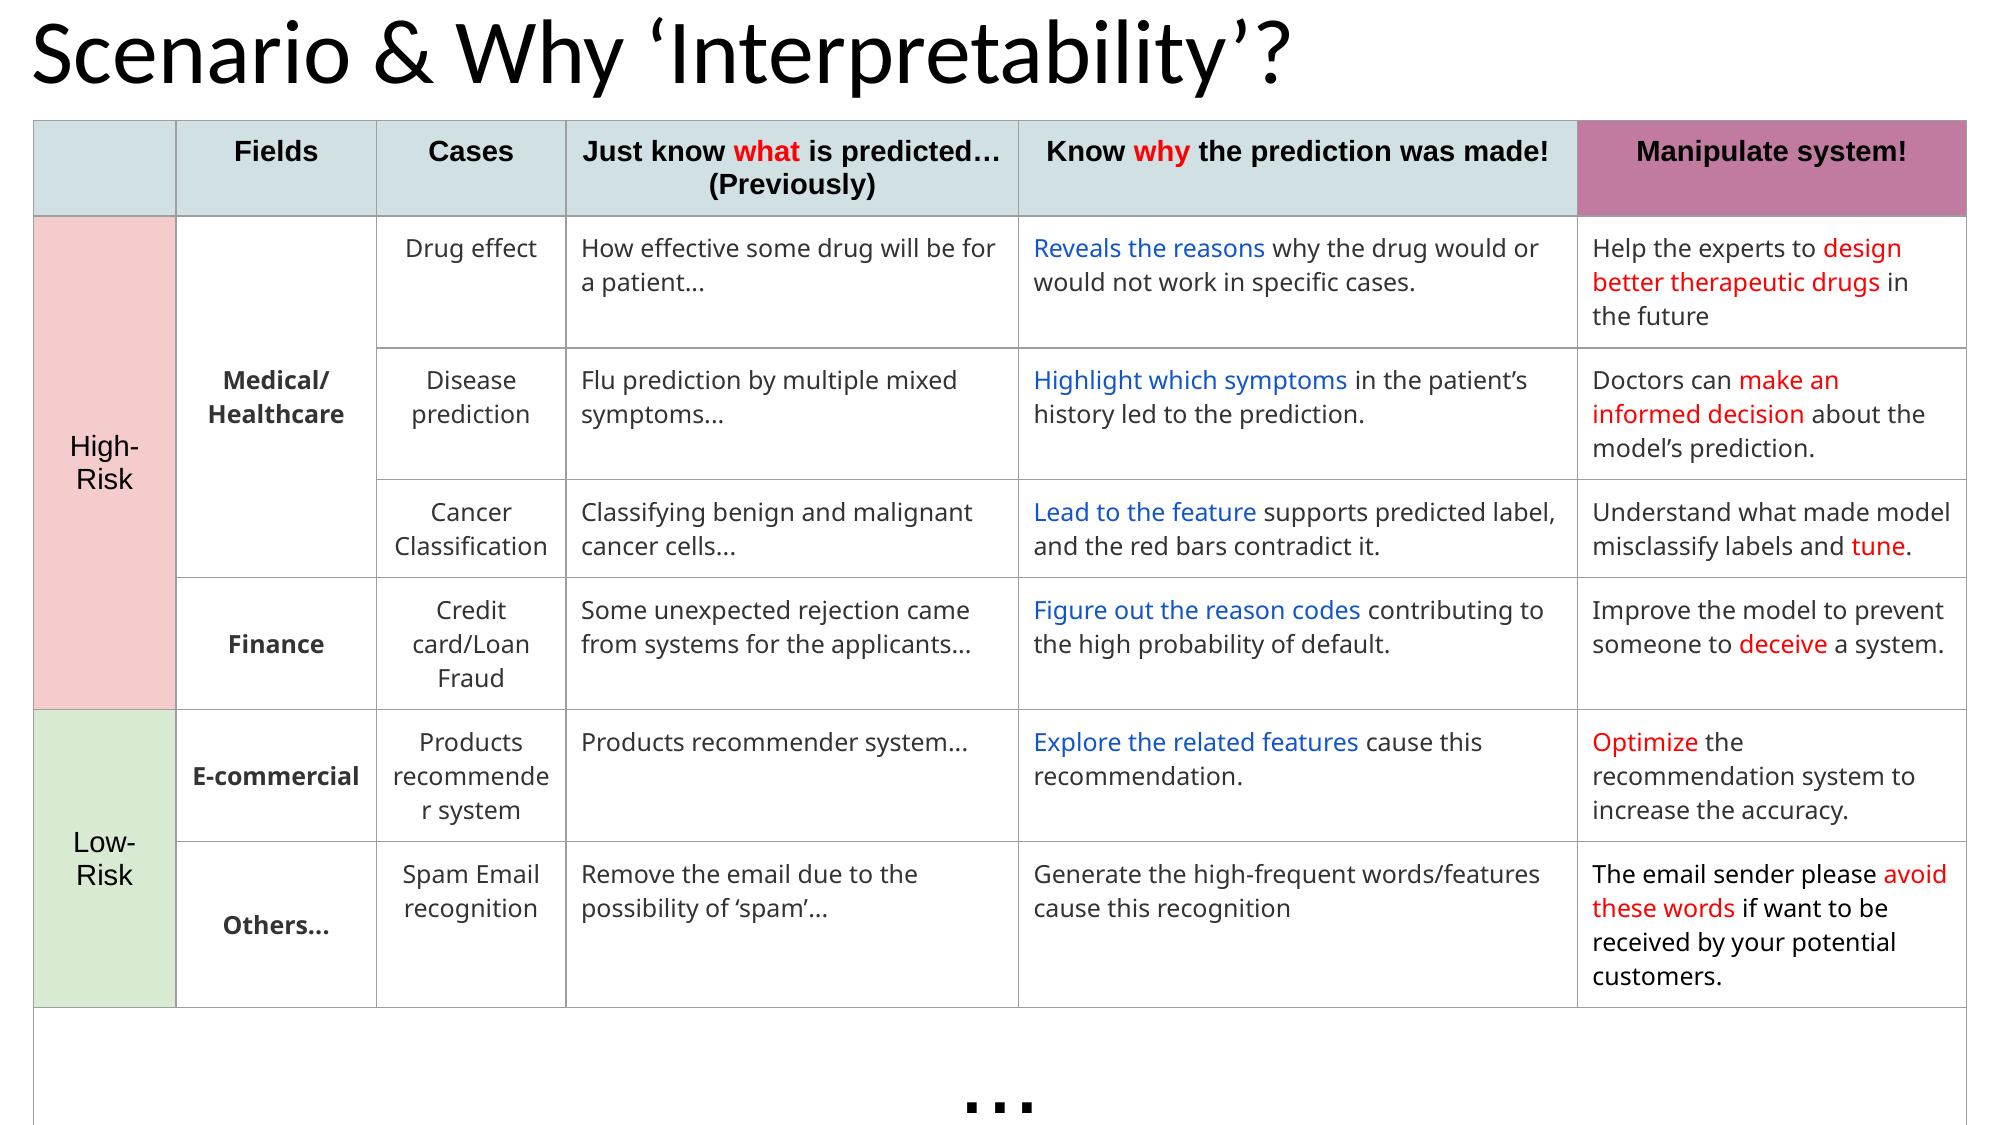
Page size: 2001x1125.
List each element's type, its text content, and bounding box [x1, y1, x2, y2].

table_header Manipulate system! [1578, 121, 1966, 215]
table_cell High- Risk [34, 217, 175, 709]
table_cell Help the experts to design better therapeutic drugs in the future [1578, 217, 1966, 347]
table_header Just know what is predicted…(Previously) [567, 121, 1018, 215]
table_cell Explore the related features cause this recommendation. [1019, 710, 1577, 841]
title Scenario & Why ‘Interpretability’? [16, 0, 1742, 156]
table_cell Credit card/Loan Fraud [377, 578, 565, 709]
table_header Cases [377, 121, 565, 215]
table_cell Doctors can make an informed decision about the model’s prediction. [1578, 349, 1966, 479]
table_cell Improve the model to prevent someone to deceive a system. [1578, 578, 1966, 709]
table_cell Understand what made model misclassify labels and tune. [1578, 480, 1966, 577]
table_cell Flu prediction by multiple mixed symptoms... [567, 349, 1018, 479]
table_header [34, 121, 175, 215]
table_cell Classifying benign and malignant cancer cells... [567, 480, 1018, 577]
table_cell How effective some drug will be for a patient... [567, 217, 1018, 347]
table_cell ... [34, 1008, 1966, 1125]
table_cell E-commercial [177, 710, 376, 841]
table_cell Reveals the reasons why the drug would or would not work in specific cases. [1019, 217, 1577, 347]
table_cell Cancer Classification [377, 480, 565, 577]
table_cell Generate the high-frequent words/features cause this recognition [1019, 842, 1577, 1007]
table_header Fields [177, 121, 376, 215]
table_cell Medical/ Healthcare [177, 217, 376, 577]
table_cell Figure out the reason codes contributing to the high probability of default. [1019, 578, 1577, 709]
table_cell The email sender please avoid these words if want to be received by your potential customers. [1578, 842, 1966, 1007]
table_cell Remove the email due to the possibility of ‘spam’... [567, 842, 1018, 1007]
table_cell Drug effect [377, 217, 565, 347]
table_cell Highlight which symptoms in the patient’s history led to the prediction. [1019, 349, 1577, 479]
table_cell Spam Email recognition [377, 842, 565, 1007]
table_cell Products recommender system... [567, 710, 1018, 841]
table_cell Products recommender system [377, 710, 565, 841]
table_cell Disease prediction [377, 349, 565, 479]
table_cell Others... [177, 842, 376, 1007]
table_cell Finance [177, 578, 376, 709]
table_header Know why the prediction was made! [1019, 121, 1577, 215]
table_cell Low- Risk [34, 710, 175, 1007]
table_cell Some unexpected rejection came from systems for the applicants... [567, 578, 1018, 709]
table_cell Optimize the recommendation system to increase the accuracy. [1578, 710, 1966, 841]
table_cell Lead to the feature supports predicted label, and the red bars contradict it. [1019, 480, 1577, 577]
